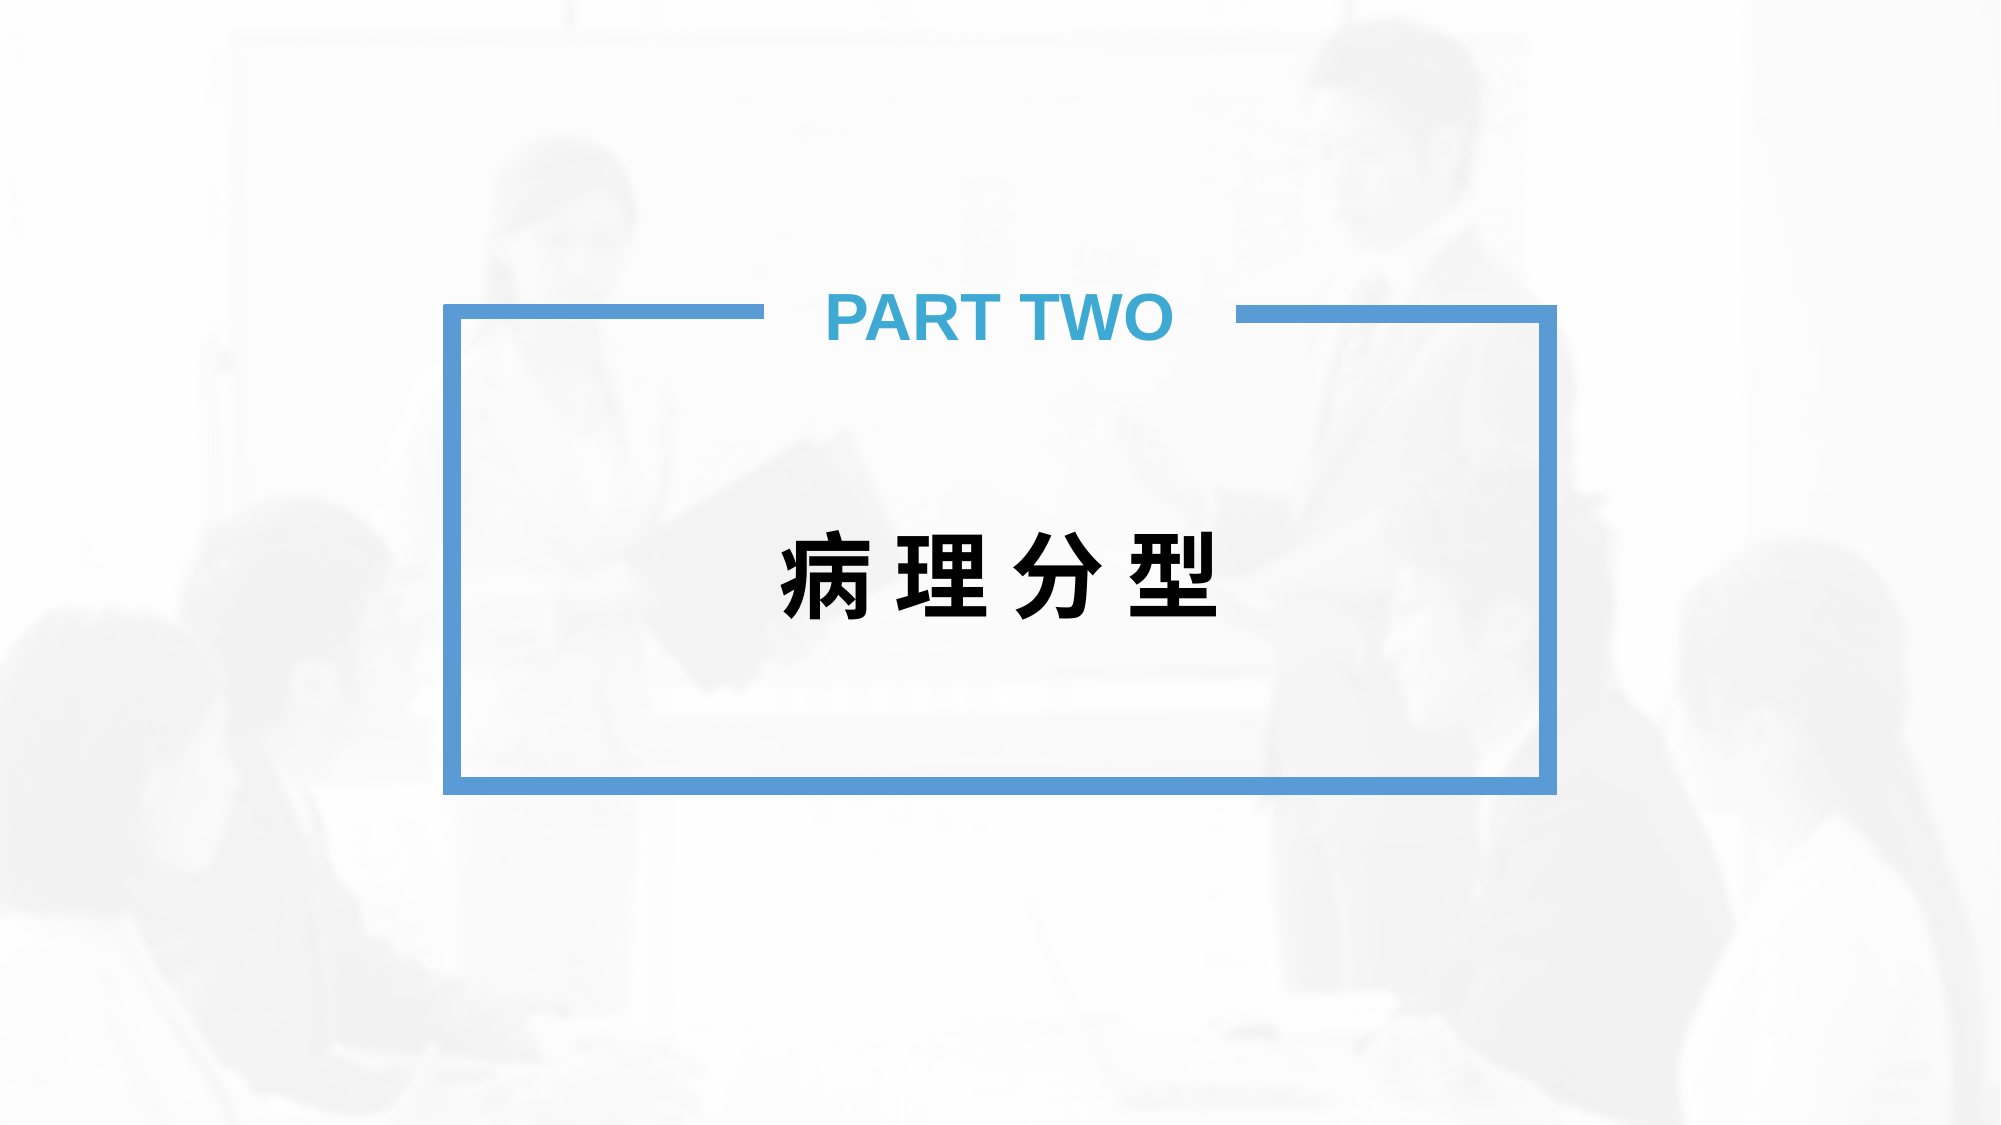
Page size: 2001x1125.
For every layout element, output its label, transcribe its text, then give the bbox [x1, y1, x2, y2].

text_box PART TWO [809, 266, 1191, 361]
text_box 病 理 分 型 [510, 486, 1489, 639]
